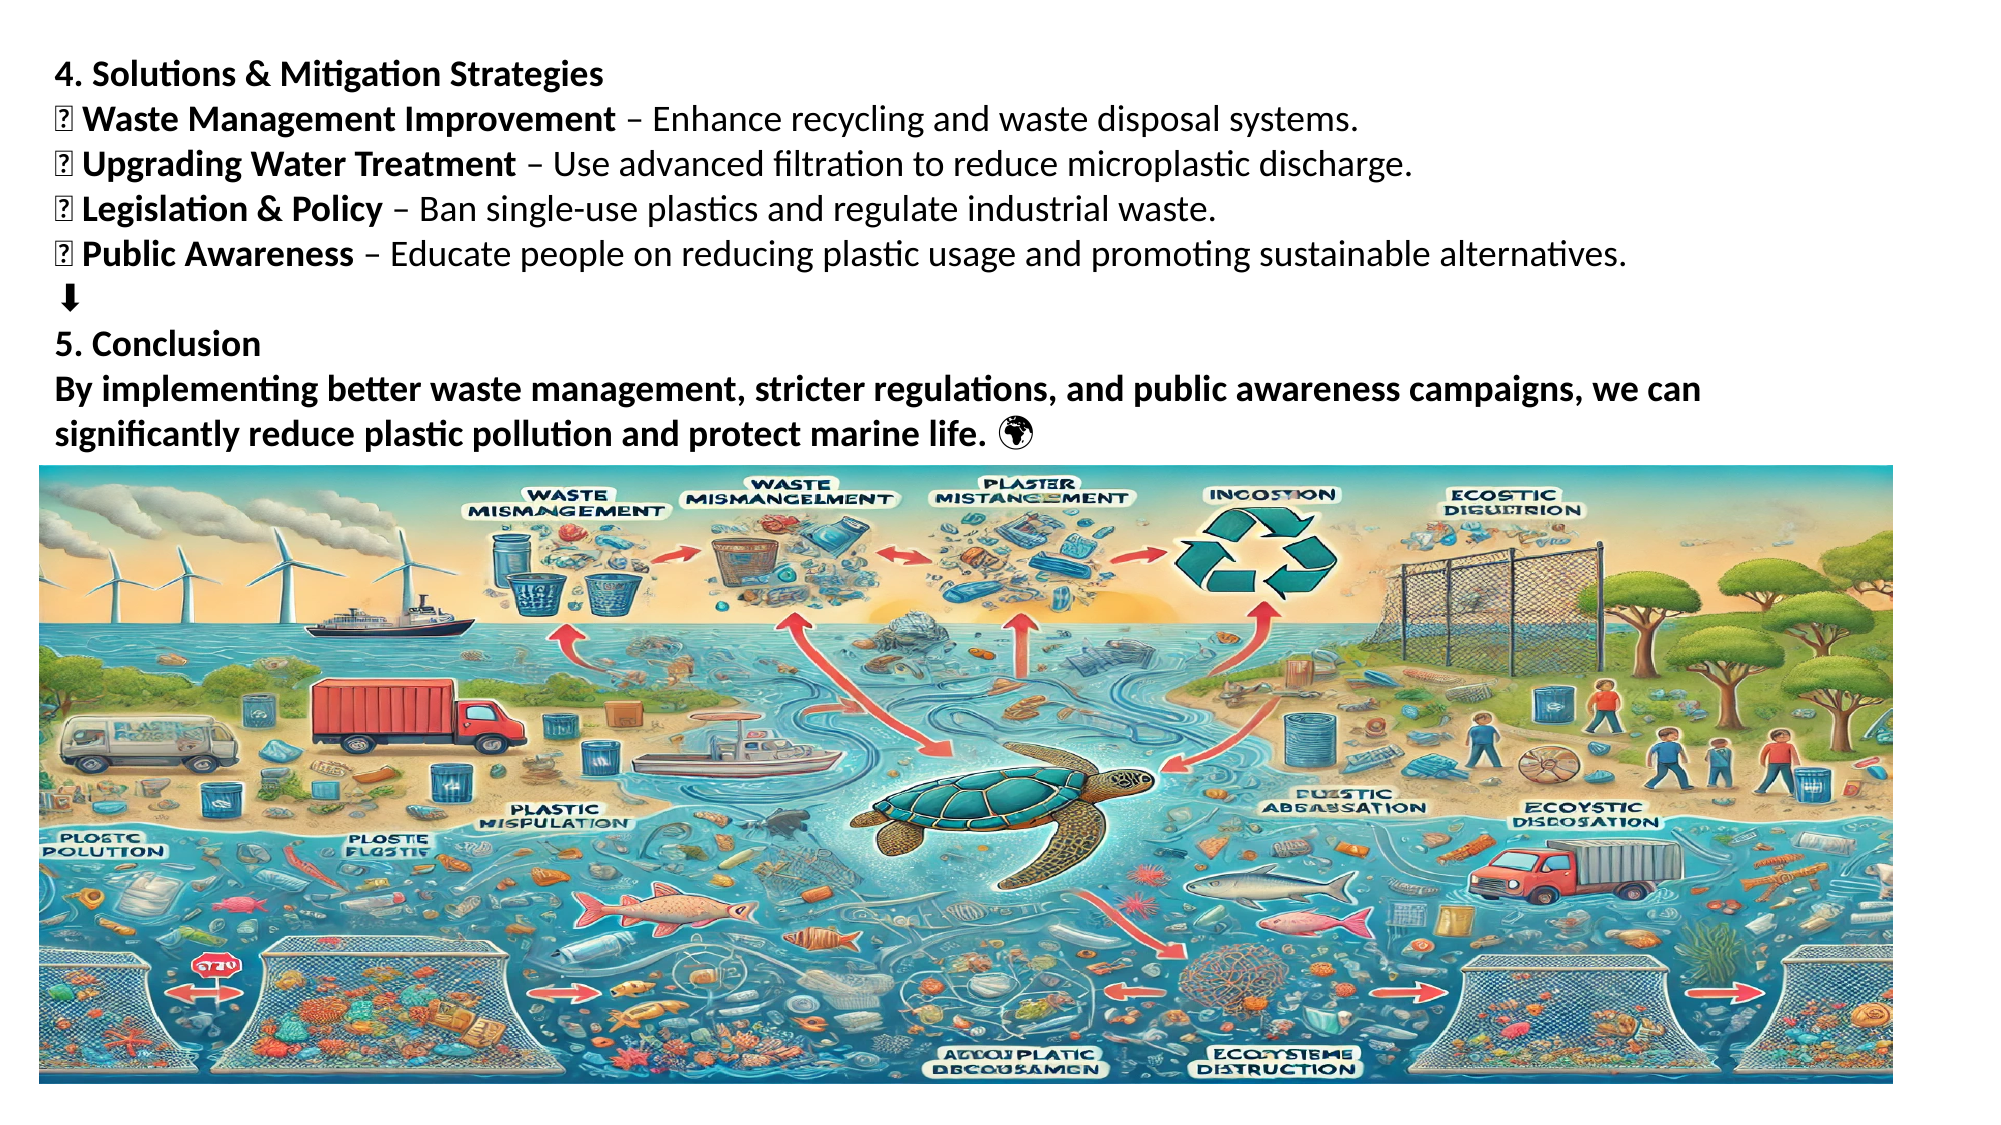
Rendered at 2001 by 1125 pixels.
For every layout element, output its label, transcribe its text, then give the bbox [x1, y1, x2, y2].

text_box 4. Solutions & Mitigation Strategies ✅ Waste Management Improvement – Enhance recycling and waste disposal systems. ✅ Upgrading Water Treatment – Use advanced filtration to reduce microplastic discharge. ✅ Legislation & Policy – Ban single-use plastics and regulate industrial waste. ✅ Public Awareness – Educate people on reducing plastic usage and promoting sustainable alternatives. ⬇️ 5. Conclusion By implementing better waste management, stricter regulations, and public awareness campaigns, we can significantly reduce plastic pollution and protect marine life. 🌍🐬 [39, 41, 1904, 461]
picture [39, 465, 1893, 1084]
